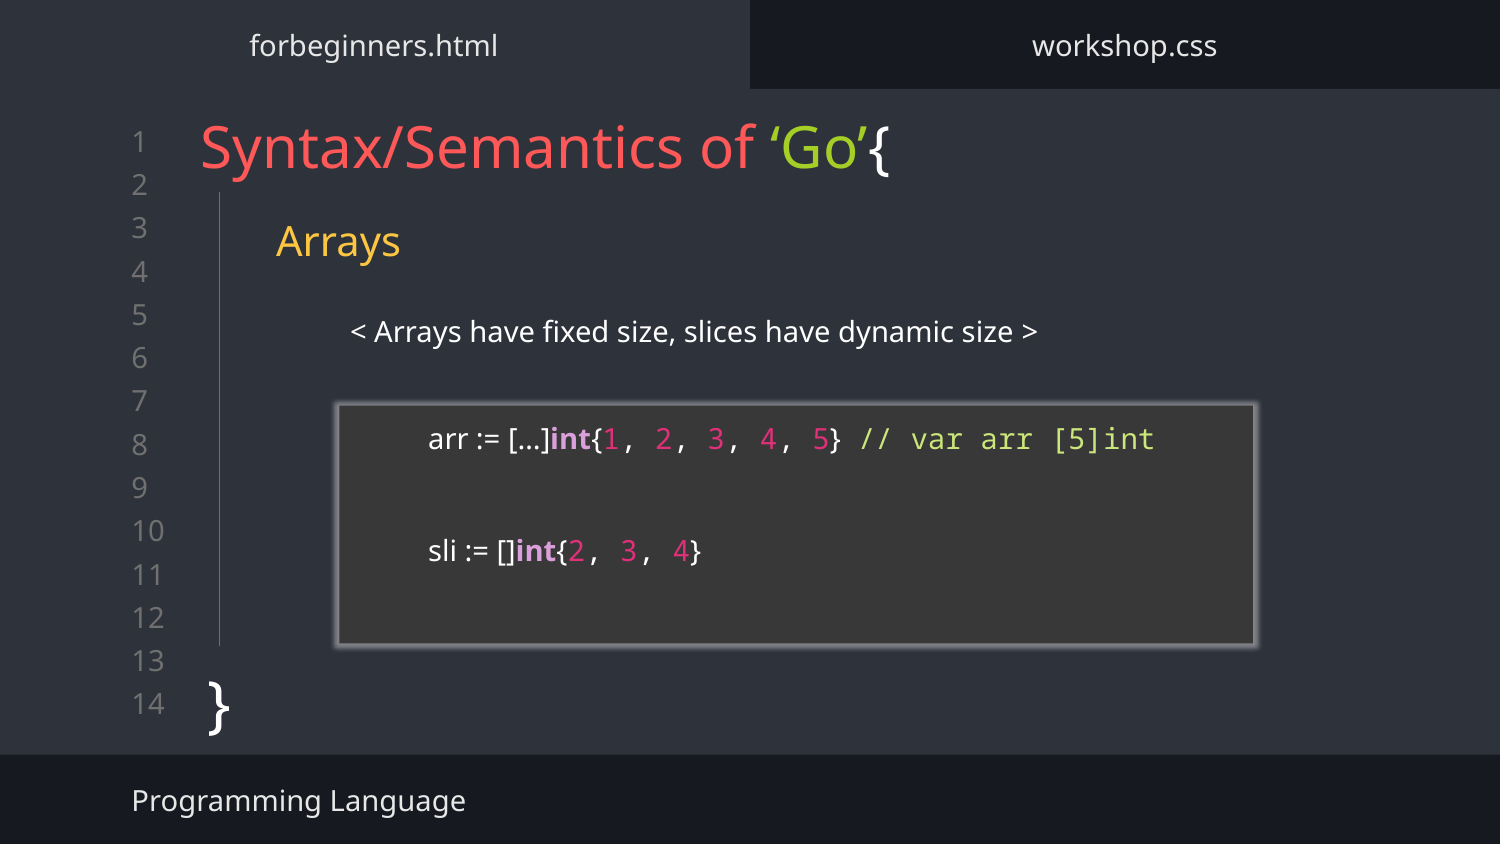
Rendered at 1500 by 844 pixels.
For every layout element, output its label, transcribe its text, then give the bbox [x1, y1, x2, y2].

text_box Arrays [260, 183, 934, 297]
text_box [177, 191, 262, 755]
subtitle < Arrays have fixed size, slices have dynamic size > [265, 297, 1301, 710]
text_box arr := […]int{1, 2, 3, 4, 5} // var arr [5]int sli := []int{2, 3, 4} [339, 405, 1253, 644]
title Desktop Software { [340, 406, 1256, 645]
subtitle Programming Language [116, 770, 915, 829]
title Syntax/Semantics of ‘Go’{ [185, 101, 1140, 189]
subtitle forbeginners.html [0, 15, 749, 74]
subtitle workshop.css [750, 15, 1500, 74]
